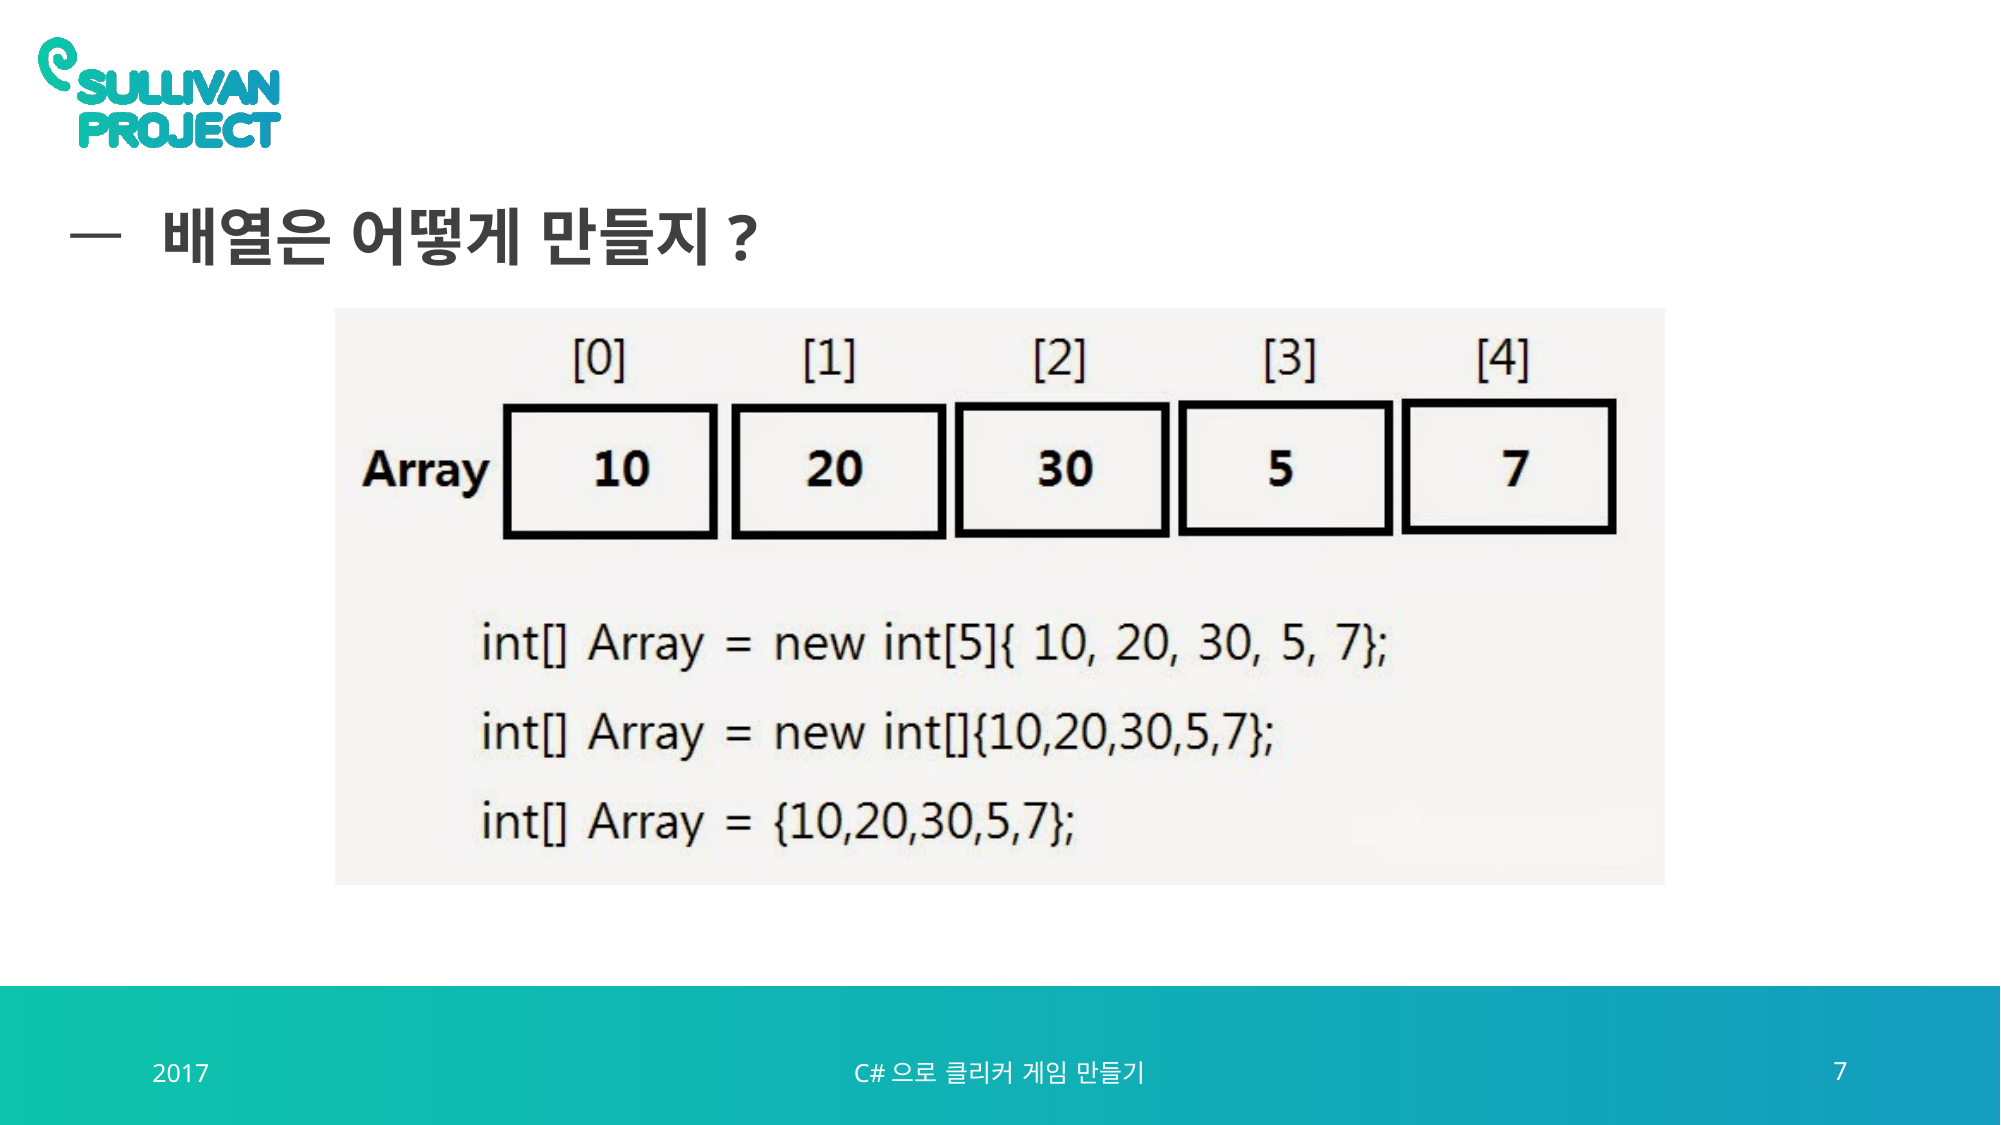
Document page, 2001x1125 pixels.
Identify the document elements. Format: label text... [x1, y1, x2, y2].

slide_number 7 [1412, 1042, 1863, 1103]
footer C#으로 클리커 게임 만들기 [662, 1042, 1338, 1103]
picture [335, 308, 1665, 885]
picture [38, 37, 281, 148]
slide_number 2017 [137, 1042, 588, 1103]
title 배열은 어떻게 만들지? [52, 171, 1000, 309]
